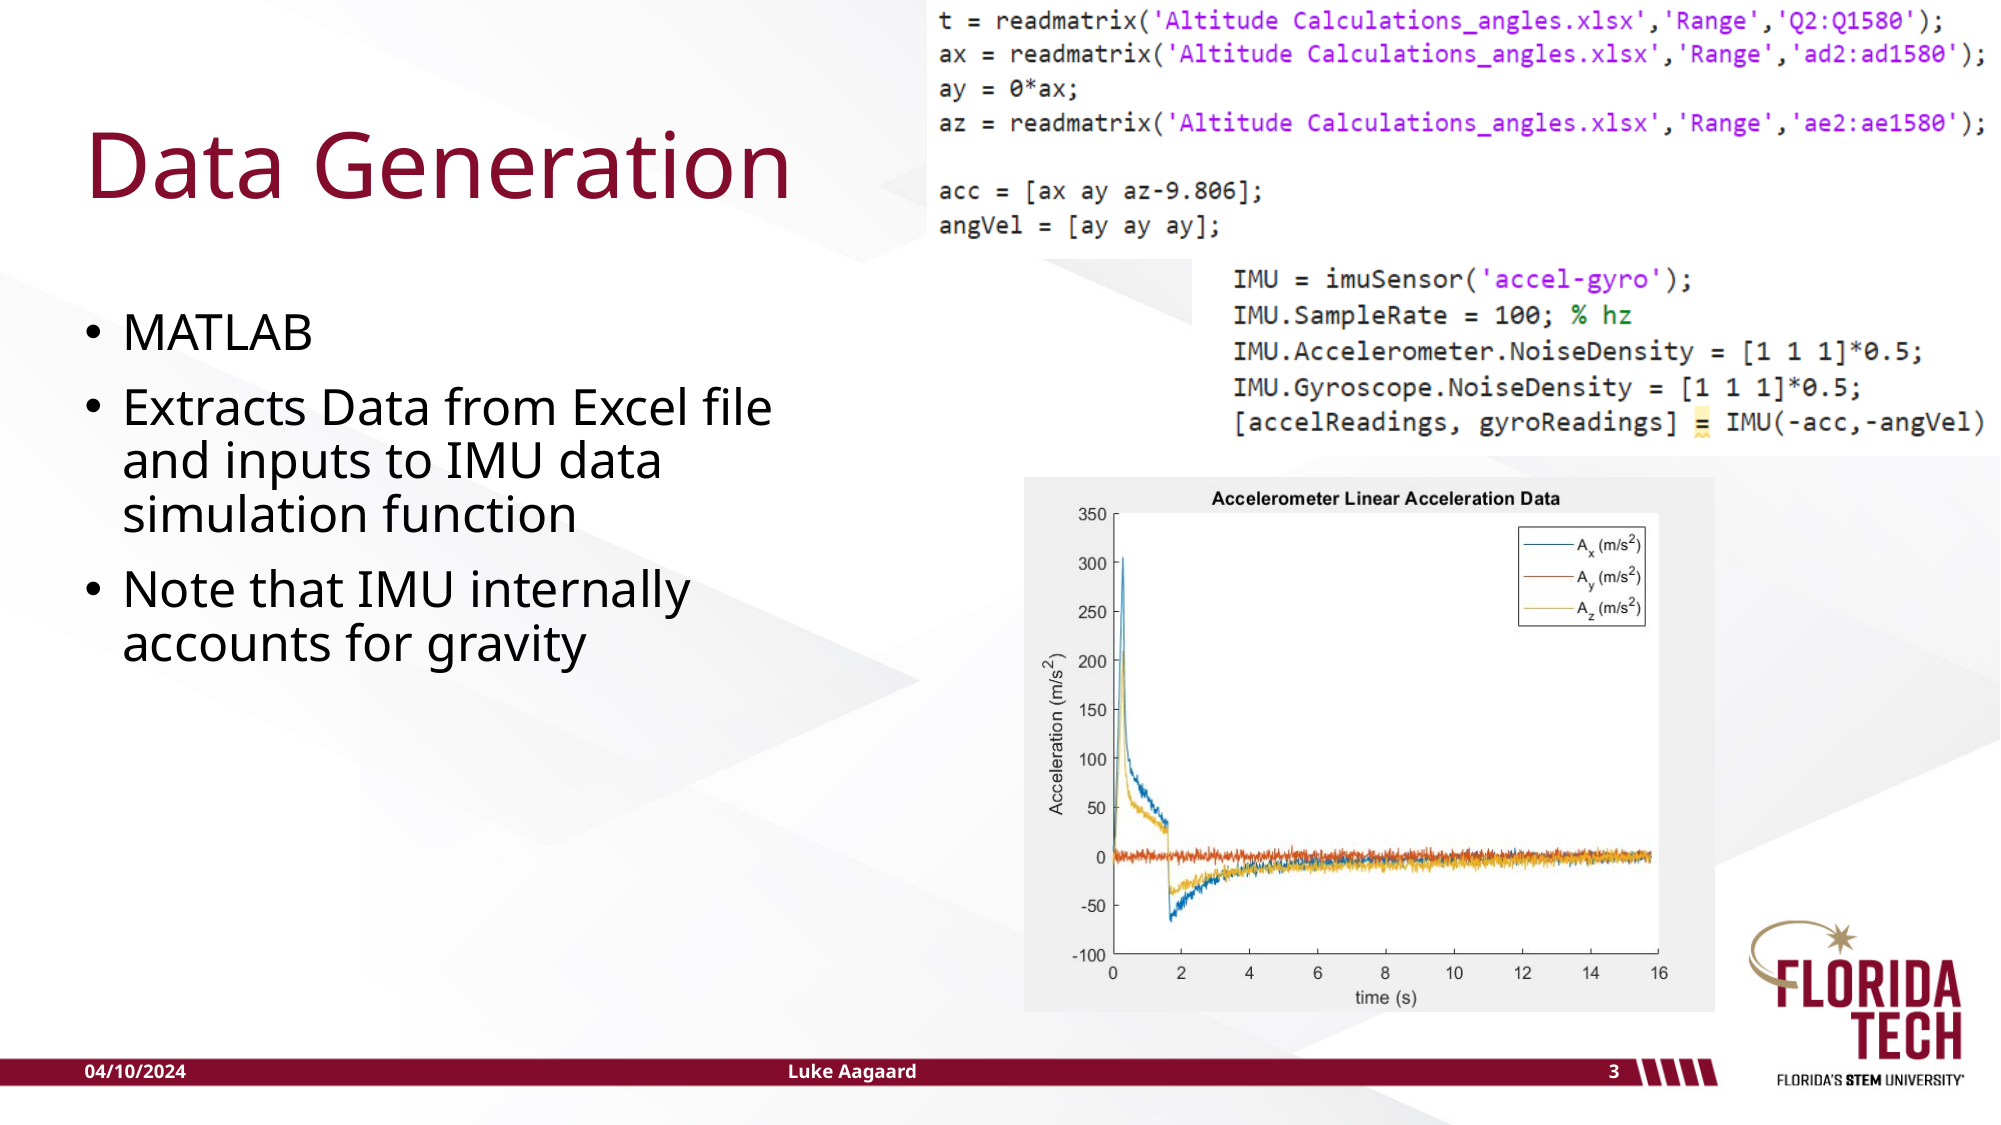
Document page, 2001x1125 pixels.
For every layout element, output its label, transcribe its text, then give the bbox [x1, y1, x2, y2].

list Luke Aagaard [351, 1042, 1354, 1103]
list 3 [1409, 1042, 1635, 1103]
title Data Generation [69, 59, 1192, 278]
picture [0, 0, 2000, 1125]
list MATLAB Extracts Data from Excel file and inputs to IMU data simulation function Note that IMU internally accounts for gravity [69, 299, 881, 1014]
list 04/10/2024 [69, 1042, 295, 1103]
